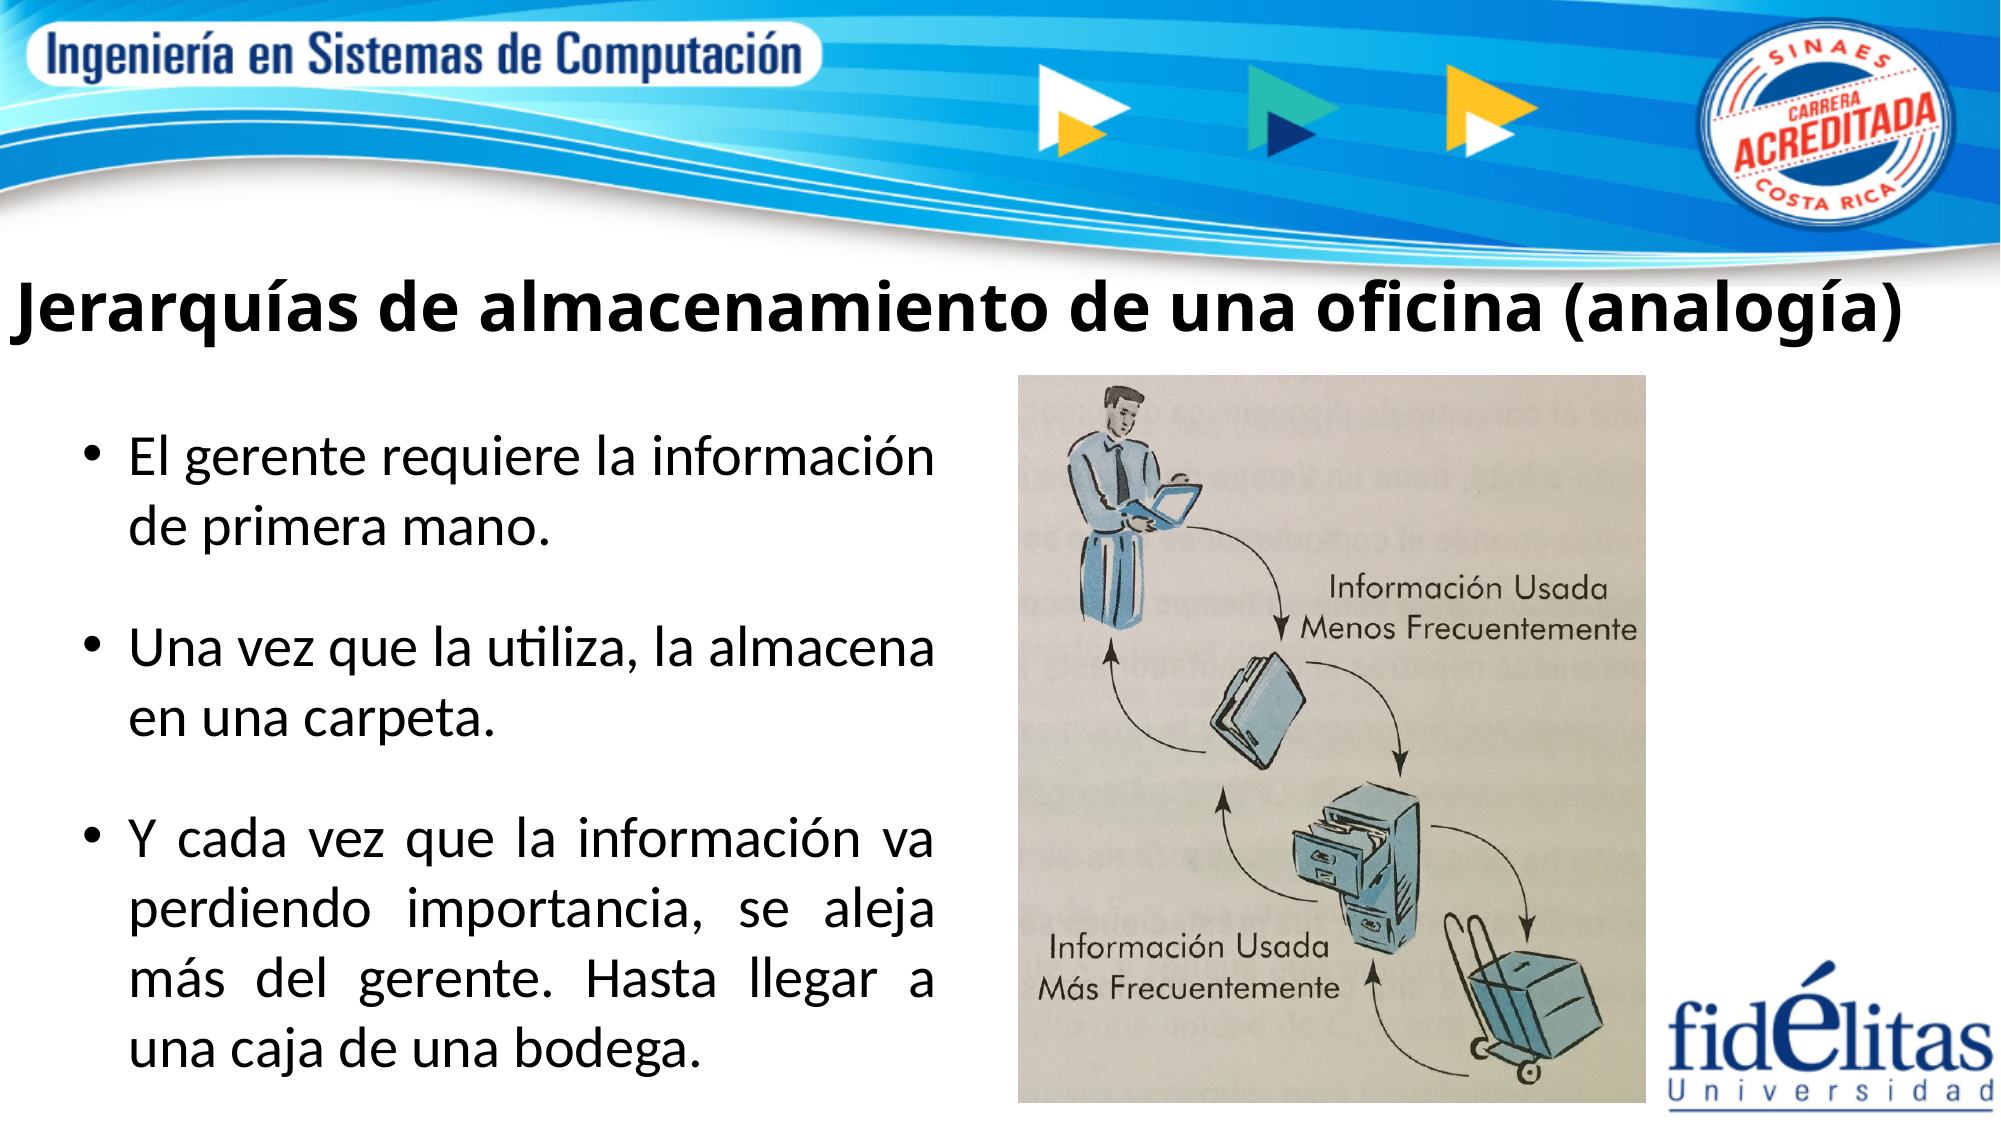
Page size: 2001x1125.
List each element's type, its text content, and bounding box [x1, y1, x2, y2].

text_box Una vez que la utiliza, la almacena en una carpeta. [67, 600, 952, 756]
picture [0, 0, 2001, 287]
picture [1018, 375, 1646, 1103]
picture [1249, 66, 1337, 157]
picture [1659, 943, 2001, 1119]
title Jerarquías de almacenamiento de una oficina (analogía) [0, 242, 2000, 376]
text_box El gerente requiere la información de primera mano. [67, 409, 952, 565]
text_box Y cada vez que la información va perdiendo importancia, se aleja más del gerente. Hasta llegar a una caja de una bodega. [67, 791, 952, 1087]
